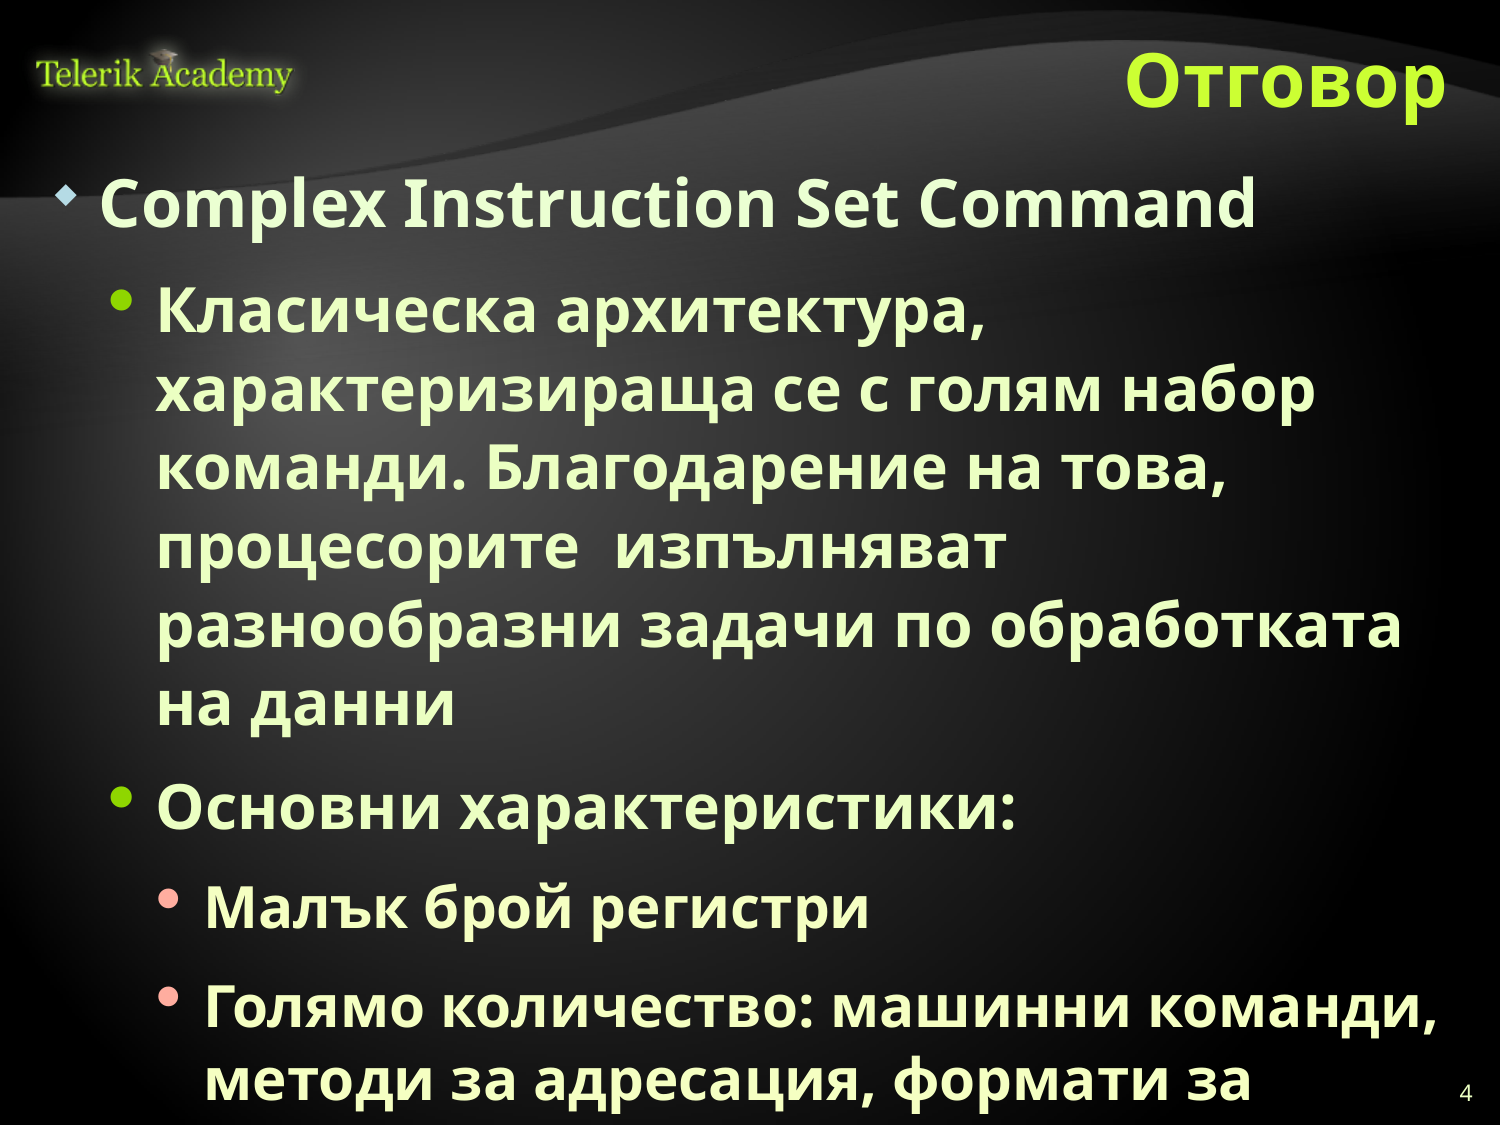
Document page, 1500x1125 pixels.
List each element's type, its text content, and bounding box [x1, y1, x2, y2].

slide_number 4 [1412, 1074, 1488, 1113]
title Отговор [300, 12, 1463, 149]
list Complex Instruction Set Command Класическа архитектура, характеризираща се с голям набор команди. Благодарение на това, процесорите изпълняват разнообразни задачи по обработката на данни Основни характеристики: Малък брой регистри Голямо количество: машинни команди, методи за адресация, формати за команди с различна дължина [37, 149, 1463, 1100]
picture [0, 0, 1500, 1125]
